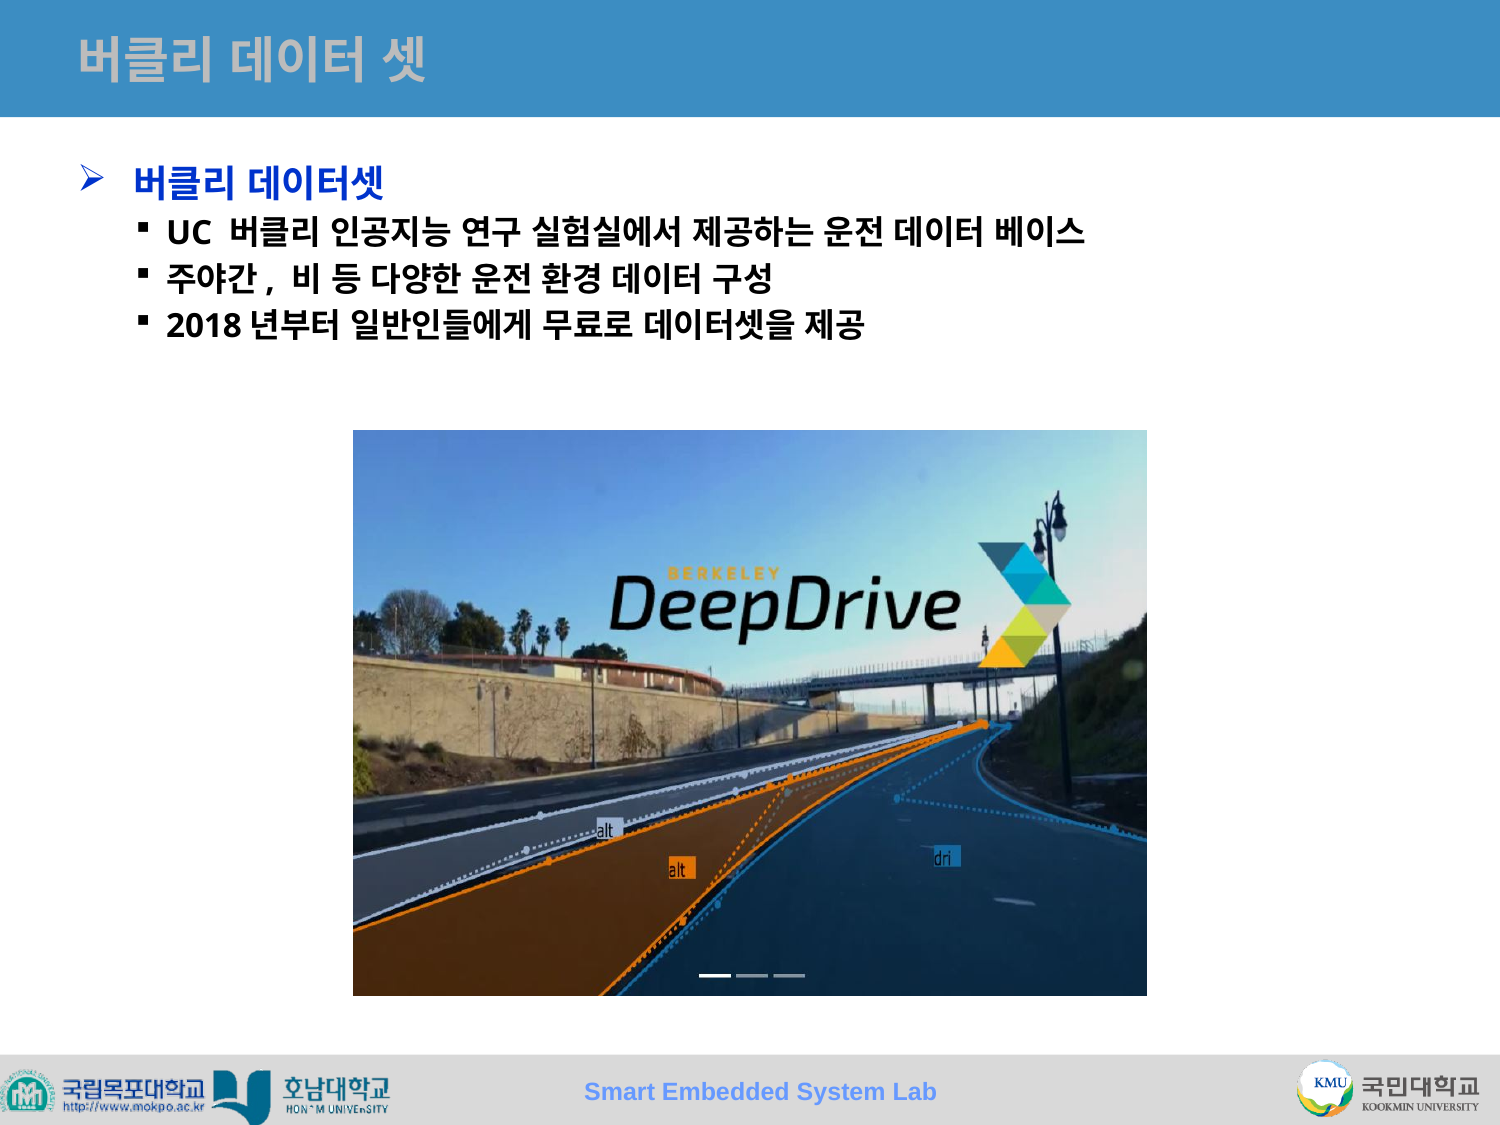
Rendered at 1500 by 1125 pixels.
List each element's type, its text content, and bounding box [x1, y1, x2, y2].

picture [1284, 1054, 1488, 1125]
picture [353, 429, 1147, 997]
list 버클리 데이터셋 UC 버클리 인공지능 연구 실험실에서 제공하는 운전 데이터 베이스 주야간, 비 등 다양한 운전 환경 데이터 구성 2018년부터 일반인들에게 무료로 데이터셋을 제공 [62, 152, 1442, 1055]
picture [209, 1067, 392, 1125]
picture [0, 1067, 207, 1118]
title 버클리 데이터 셋 [62, 11, 1442, 106]
